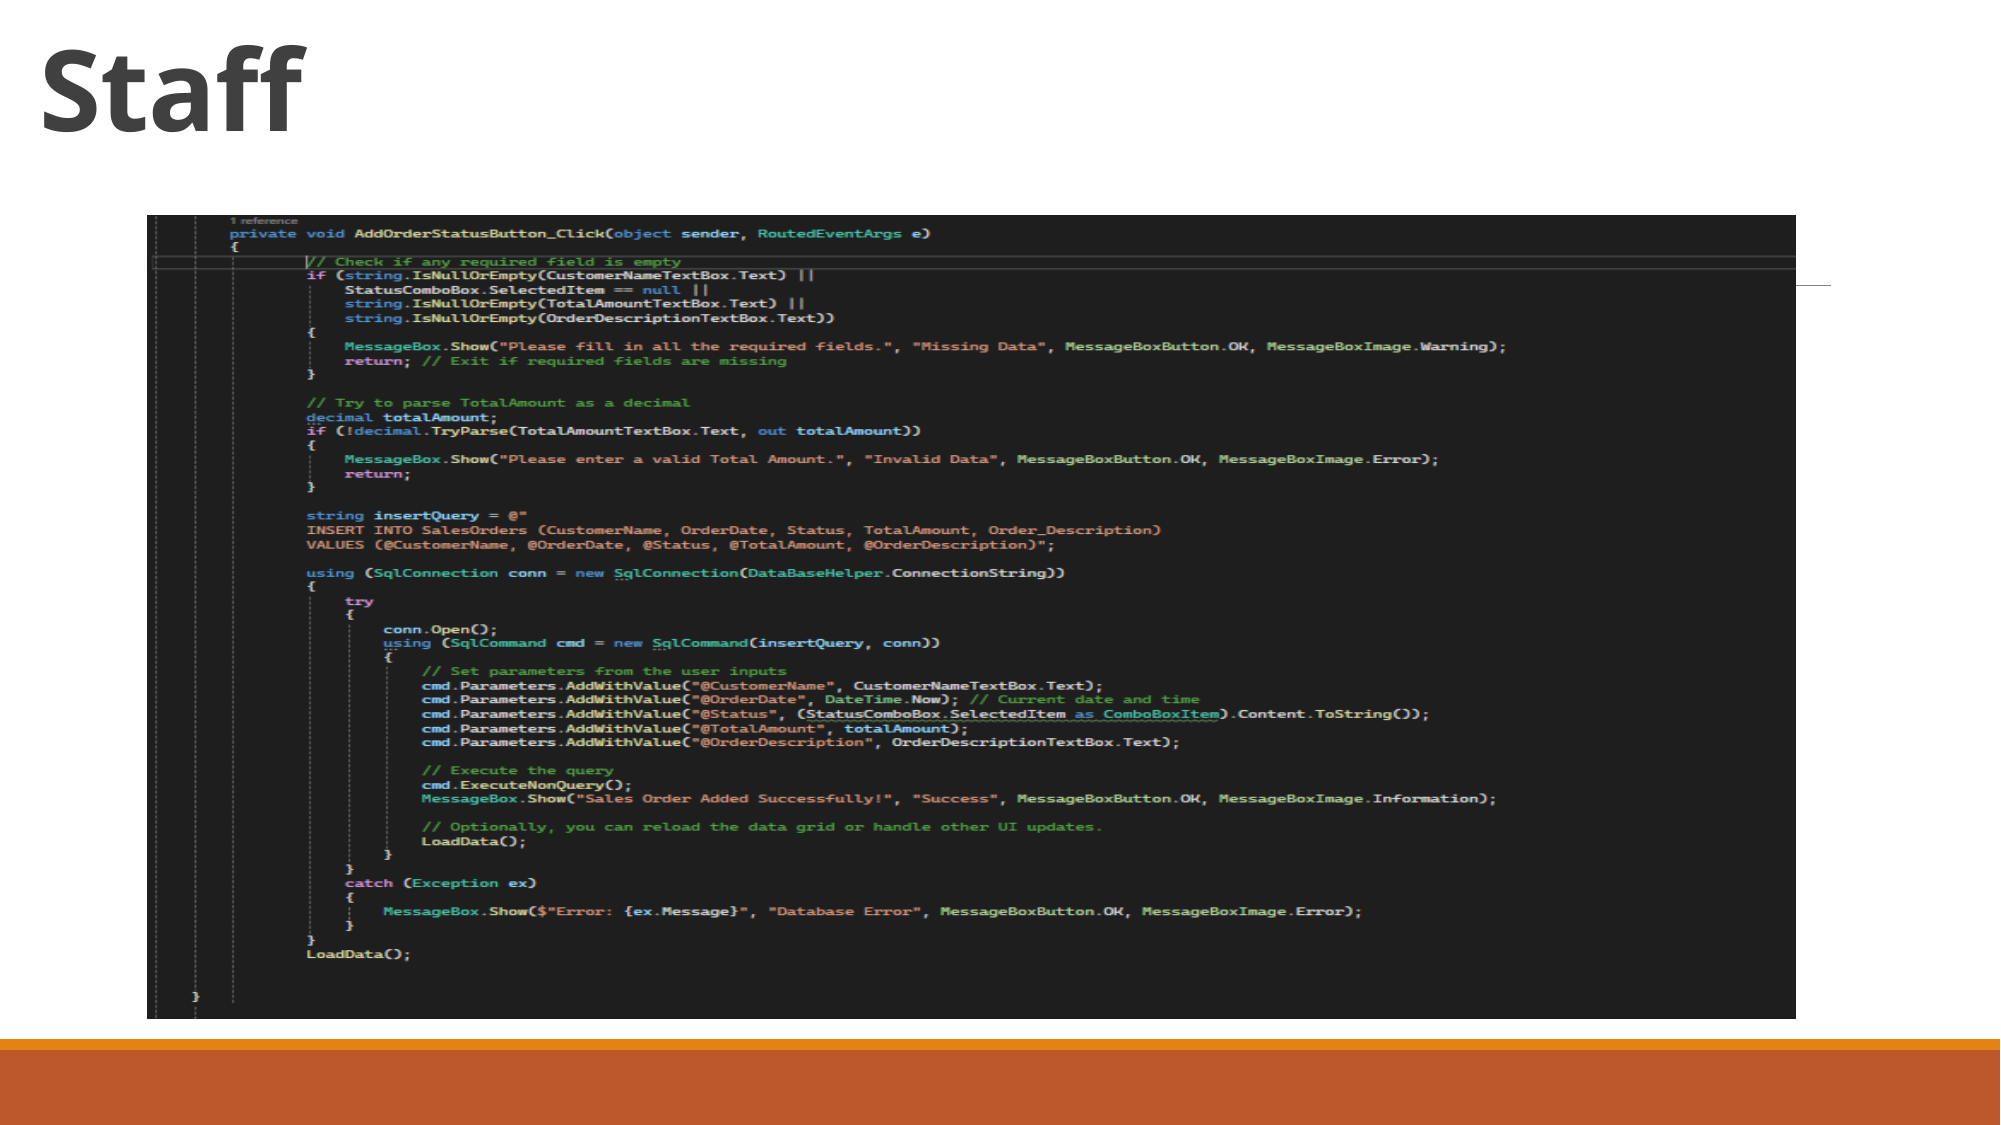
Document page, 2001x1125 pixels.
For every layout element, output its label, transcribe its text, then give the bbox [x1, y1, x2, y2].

title Staff [24, 0, 1568, 162]
picture [147, 215, 1796, 1019]
